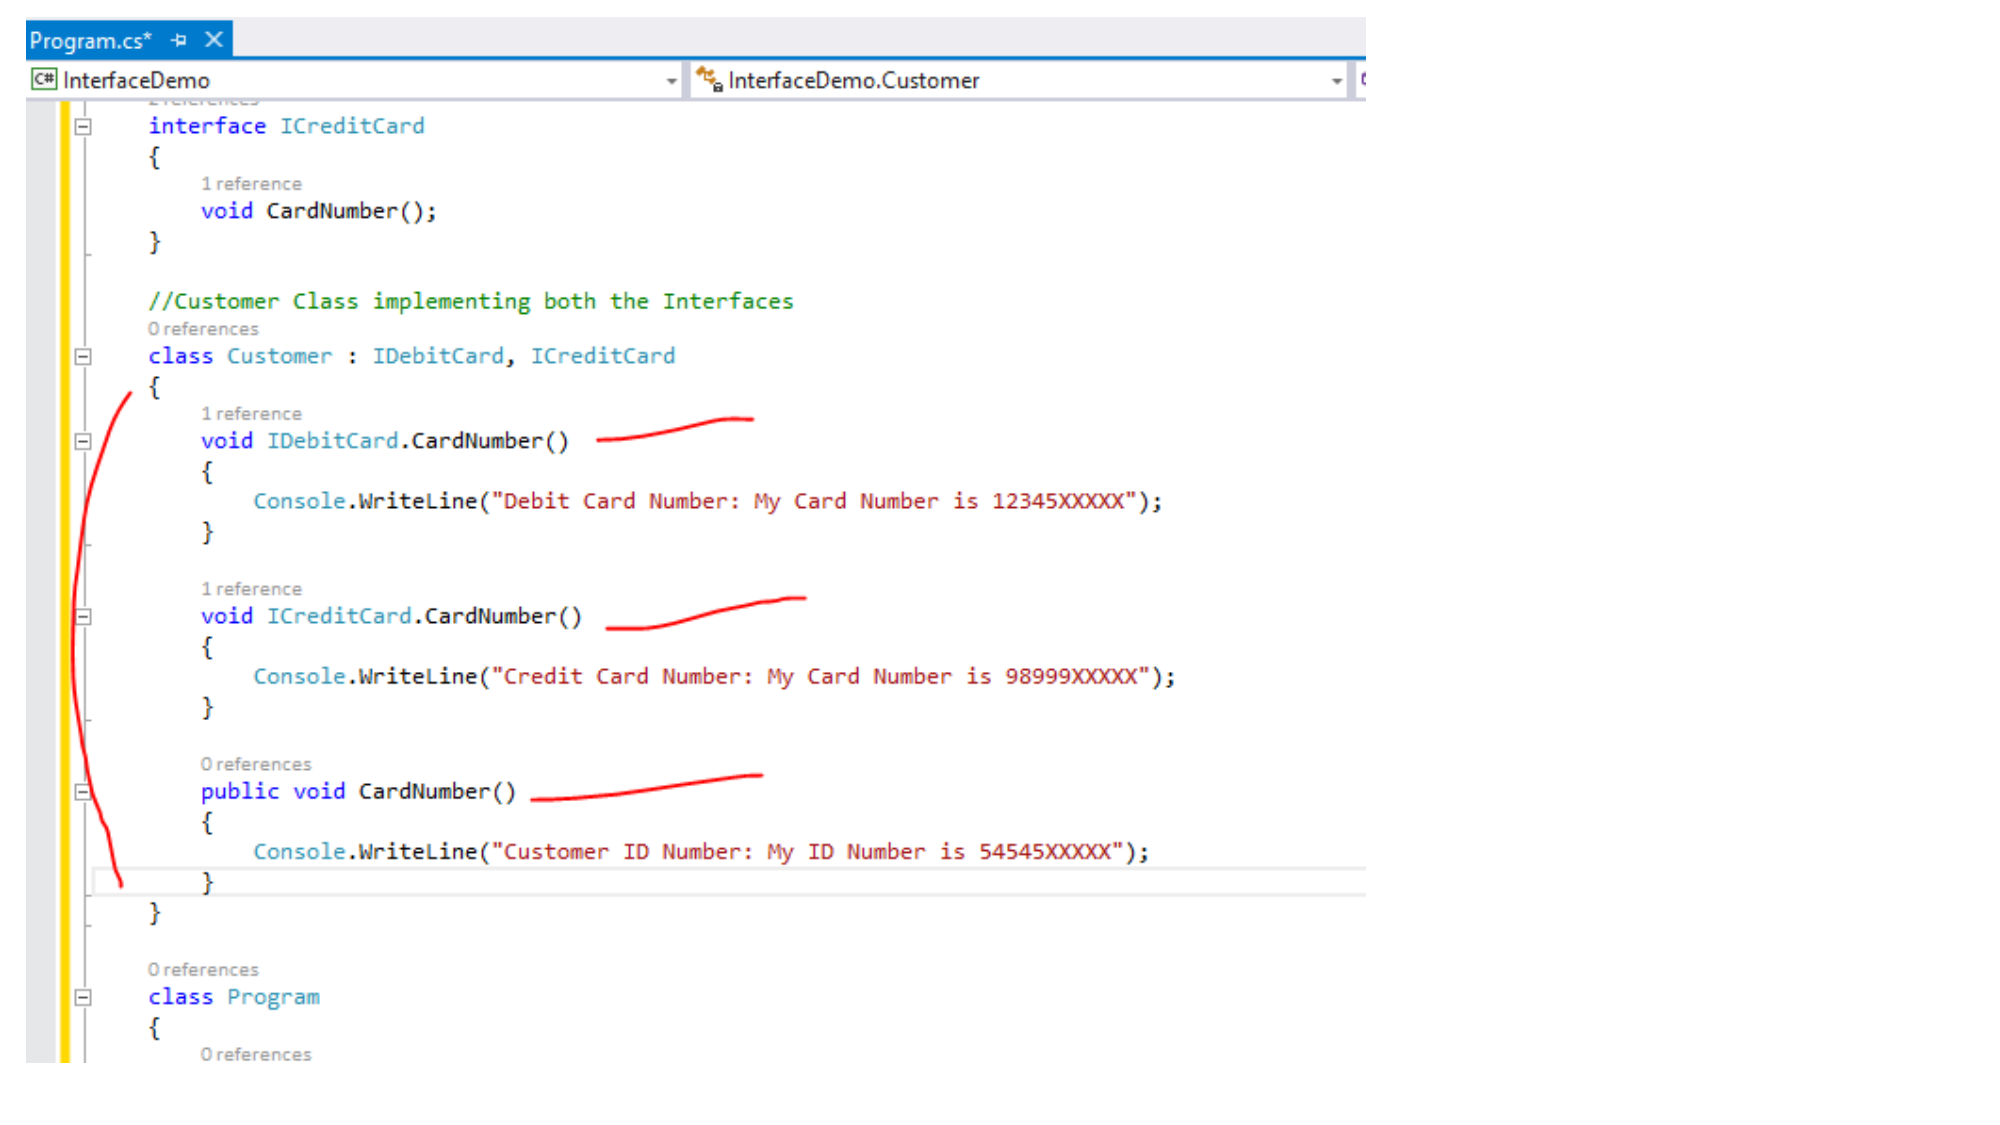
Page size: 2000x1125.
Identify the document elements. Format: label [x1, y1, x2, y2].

picture [26, 17, 1366, 1064]
